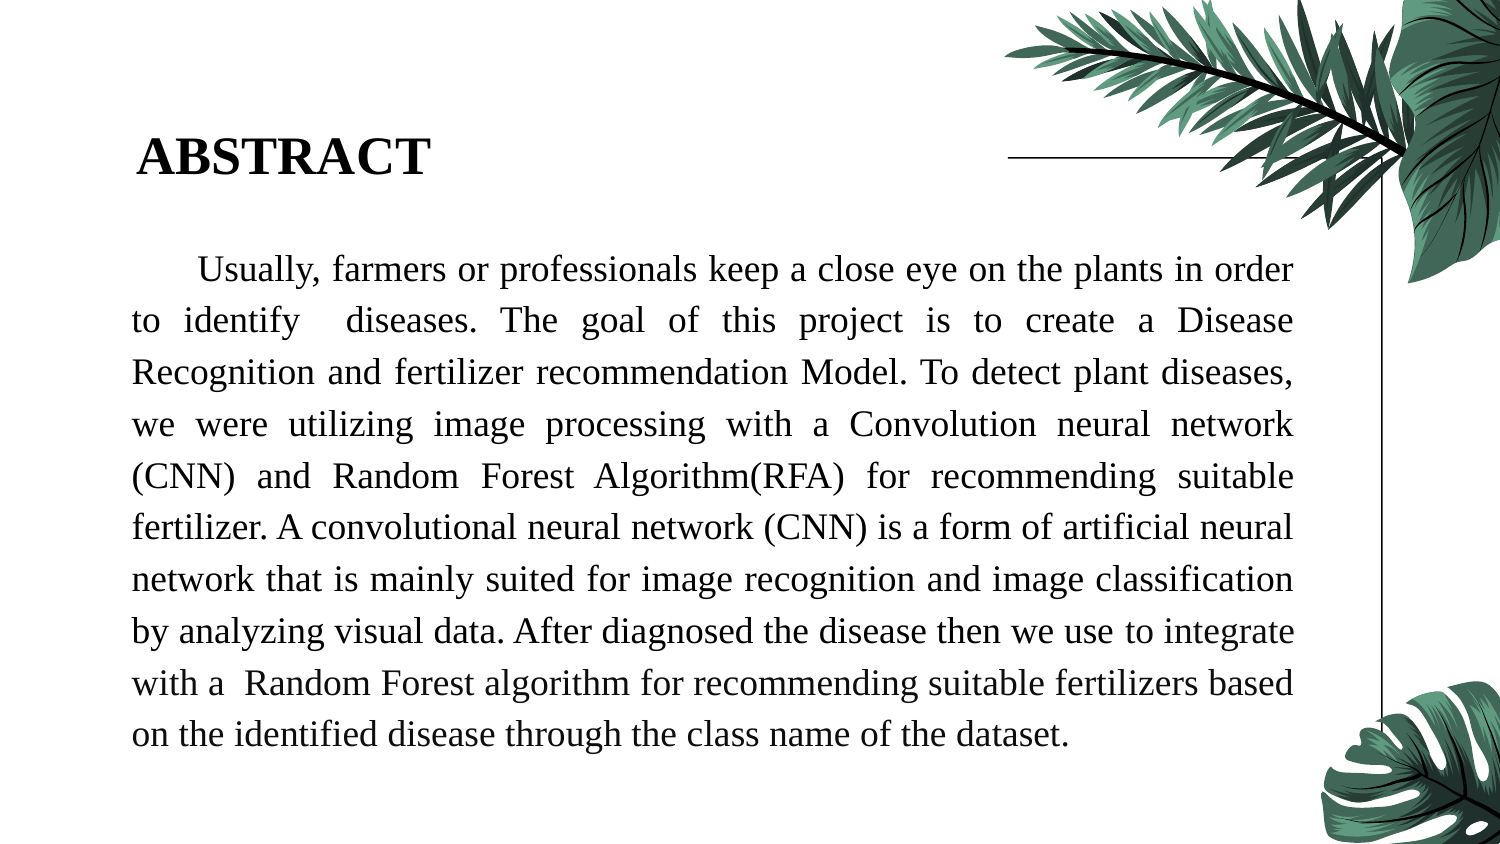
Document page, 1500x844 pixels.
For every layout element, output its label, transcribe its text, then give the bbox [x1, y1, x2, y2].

title ABSTRACT [0, 105, 579, 189]
subtitle Usually, farmers or professionals keep a close eye on the plants in order to identify diseases. The goal of this project is to create a Disease Recognition and fertilizer recommendation Model. To detect plant diseases, we were utilizing image processing with a Convolution neural network (CNN) and Random Forest Algorithm(RFA) for recommending suitable fertilizer. A convolutional neural network (CNN) is a form of artificial neural network that is mainly suited for image recognition and image classification by analyzing visual data. After diagnosed the disease then we use to integrate with a Random Forest algorithm for recommending suitable fertilizers based on the identified disease through the class name of the dataset. [116, 221, 1311, 764]
